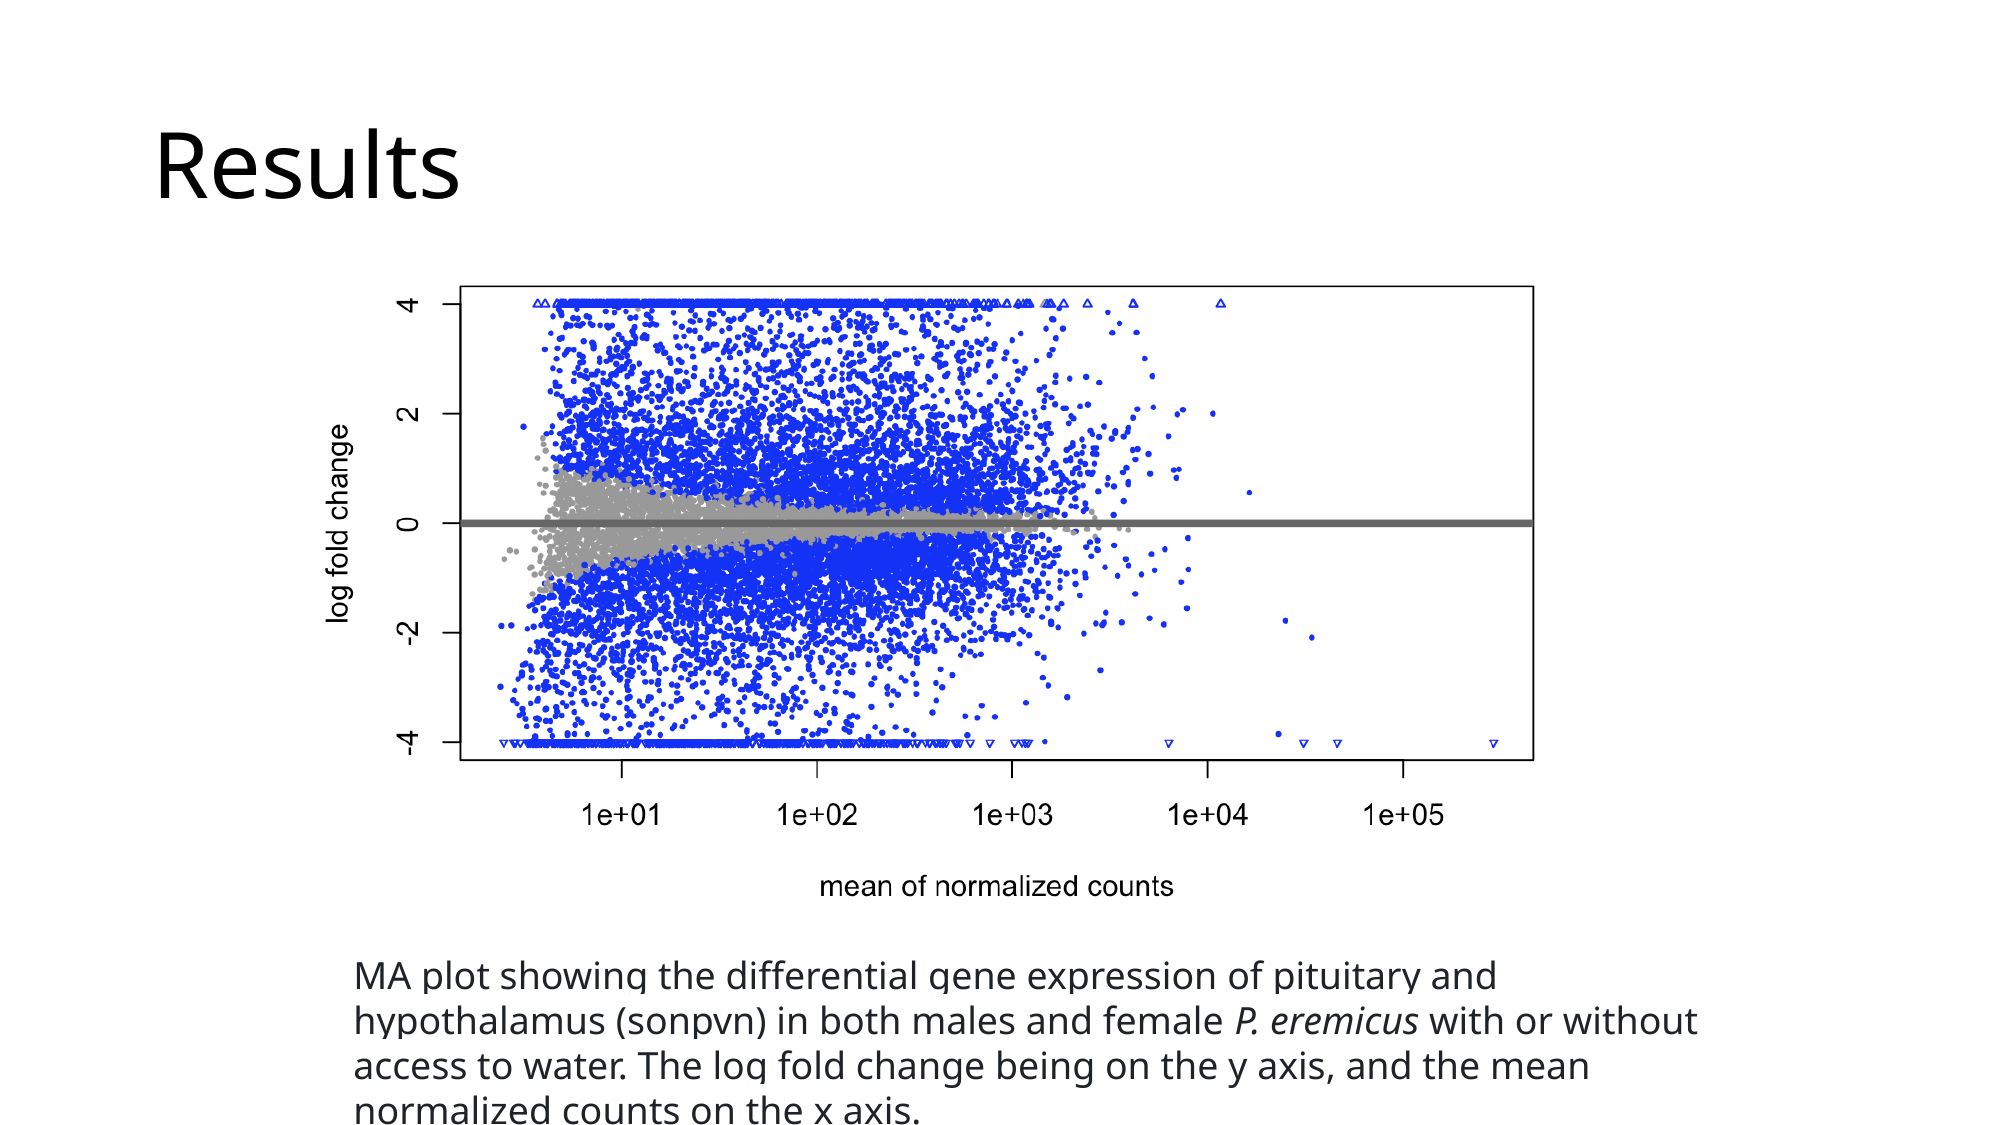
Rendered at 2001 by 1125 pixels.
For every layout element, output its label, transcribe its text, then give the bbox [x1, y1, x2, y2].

text_box MA plot showing the differential gene expression of pituitary and hypothalamus (sonpvn) in both males and female P. eremicus with or without access to water. The log fold change being on the y axis, and the mean normalized counts on the x axis. [338, 944, 1744, 1125]
picture [312, 212, 1589, 913]
title Results [137, 59, 1863, 278]
